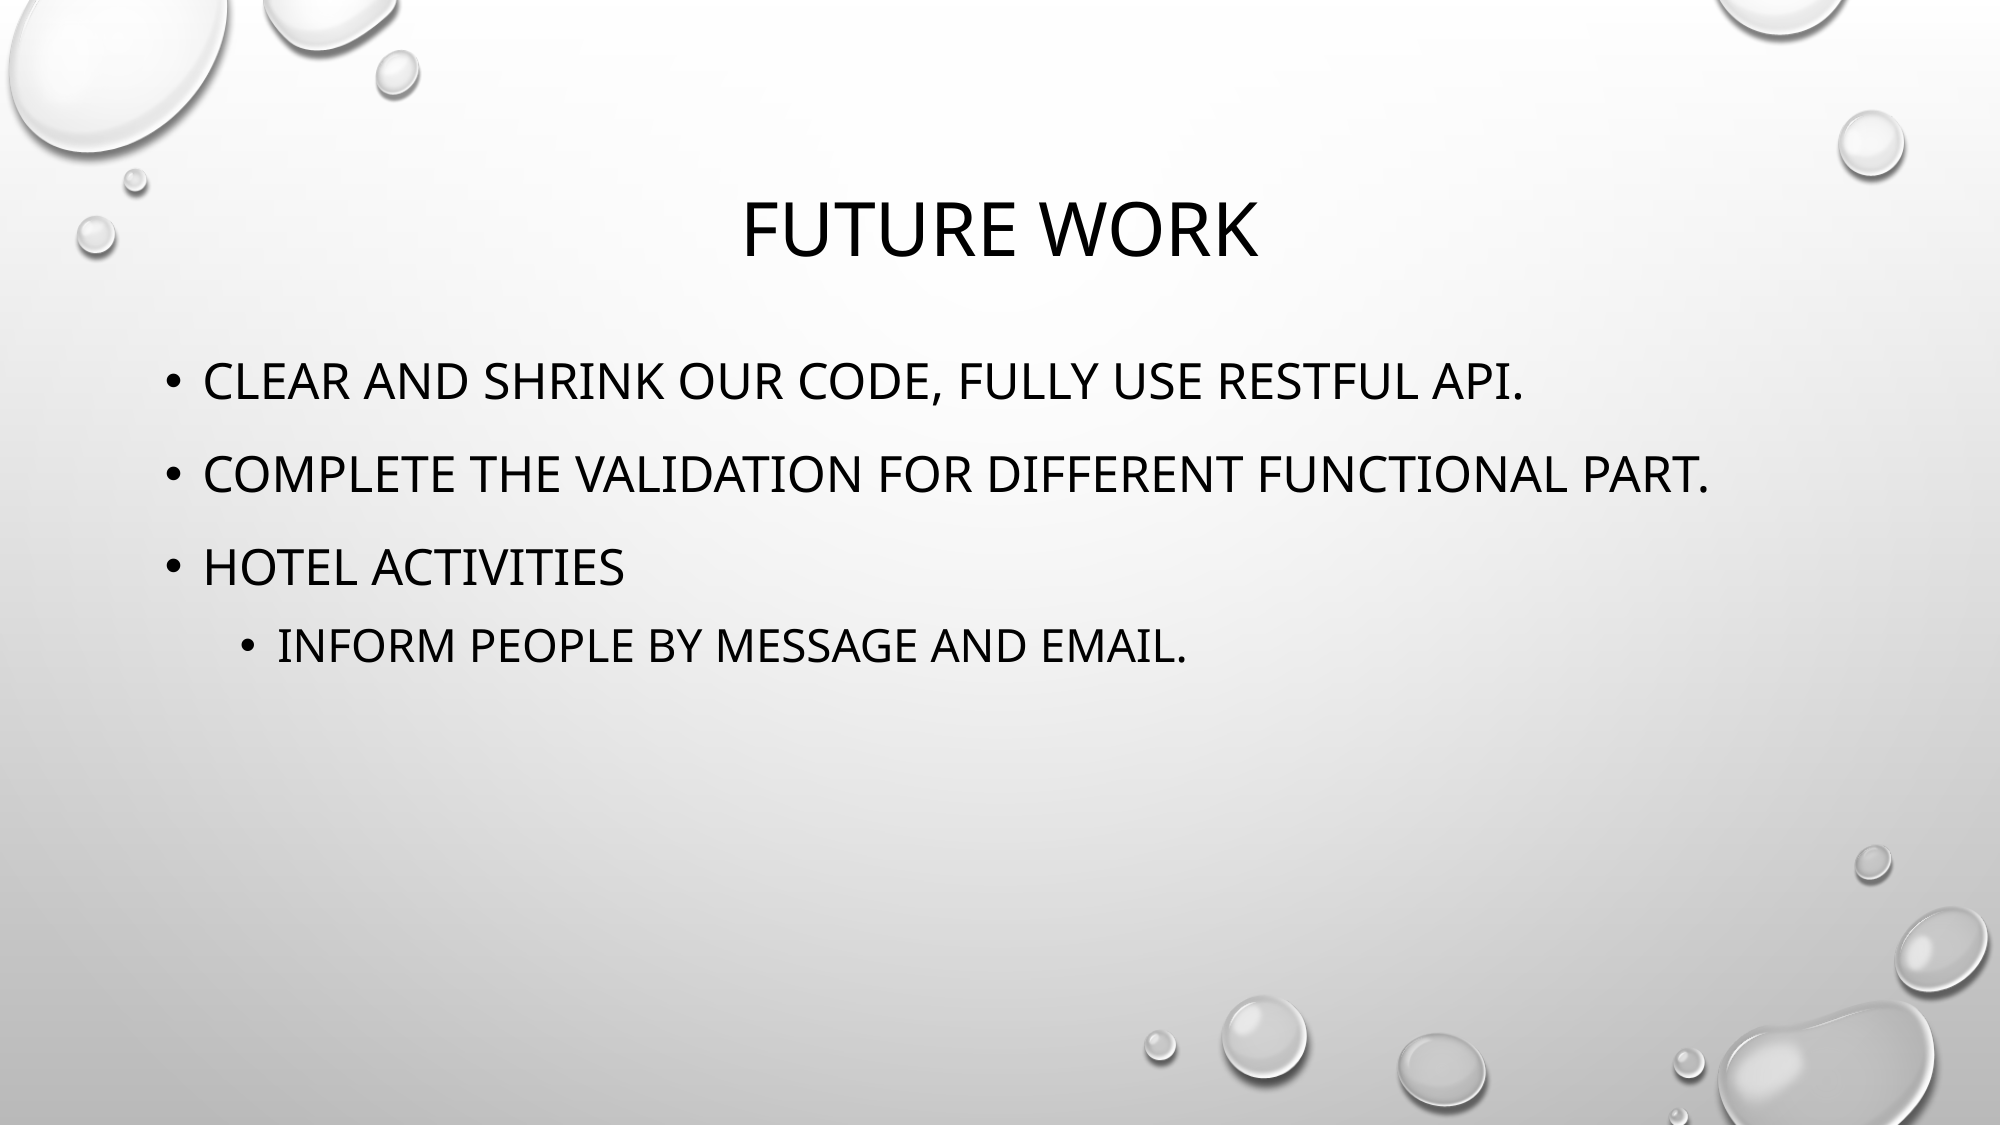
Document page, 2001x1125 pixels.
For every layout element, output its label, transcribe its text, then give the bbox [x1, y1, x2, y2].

picture [0, 0, 2000, 1125]
list Clear and shrink our code, fully use restful API. Complete the validation for different functional part. Hotel activities inform people by message and email. [149, 330, 1850, 950]
title Future work [149, 101, 1851, 364]
